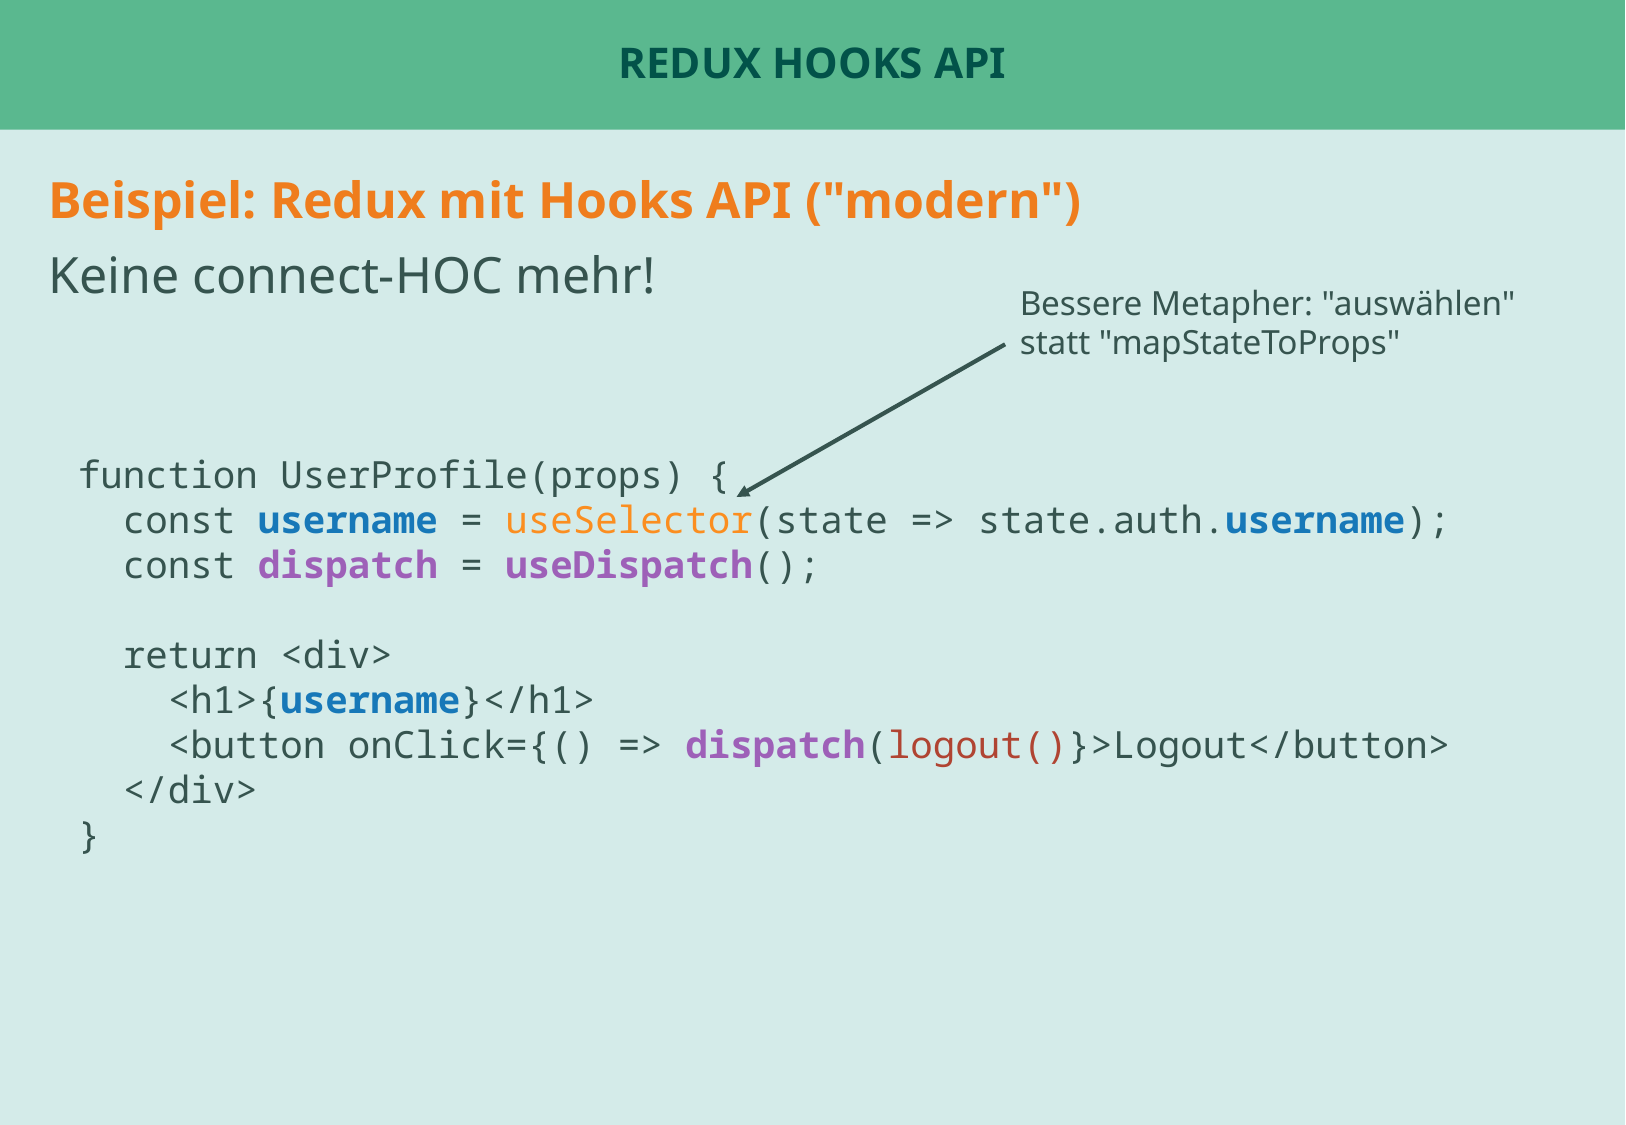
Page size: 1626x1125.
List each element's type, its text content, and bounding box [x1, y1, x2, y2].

text_box function UserProfile(props) { const username = useSelector(state => state.auth.username); const dispatch = useDispatch(); return <div> <h1>{username}</h1> <button onClick={() => dispatch(logout()}>Logout</button> </div> } [63, 443, 1562, 908]
title Redux Hooks API [0, 0, 1625, 130]
text_box Bessere Metapher: "auswählen" statt "mapStateToProps" [1005, 274, 1549, 369]
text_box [736, 344, 1006, 497]
list Beispiel: Redux mit Hooks API ("modern") Keine connect-HOC mehr! [33, 168, 1592, 1043]
